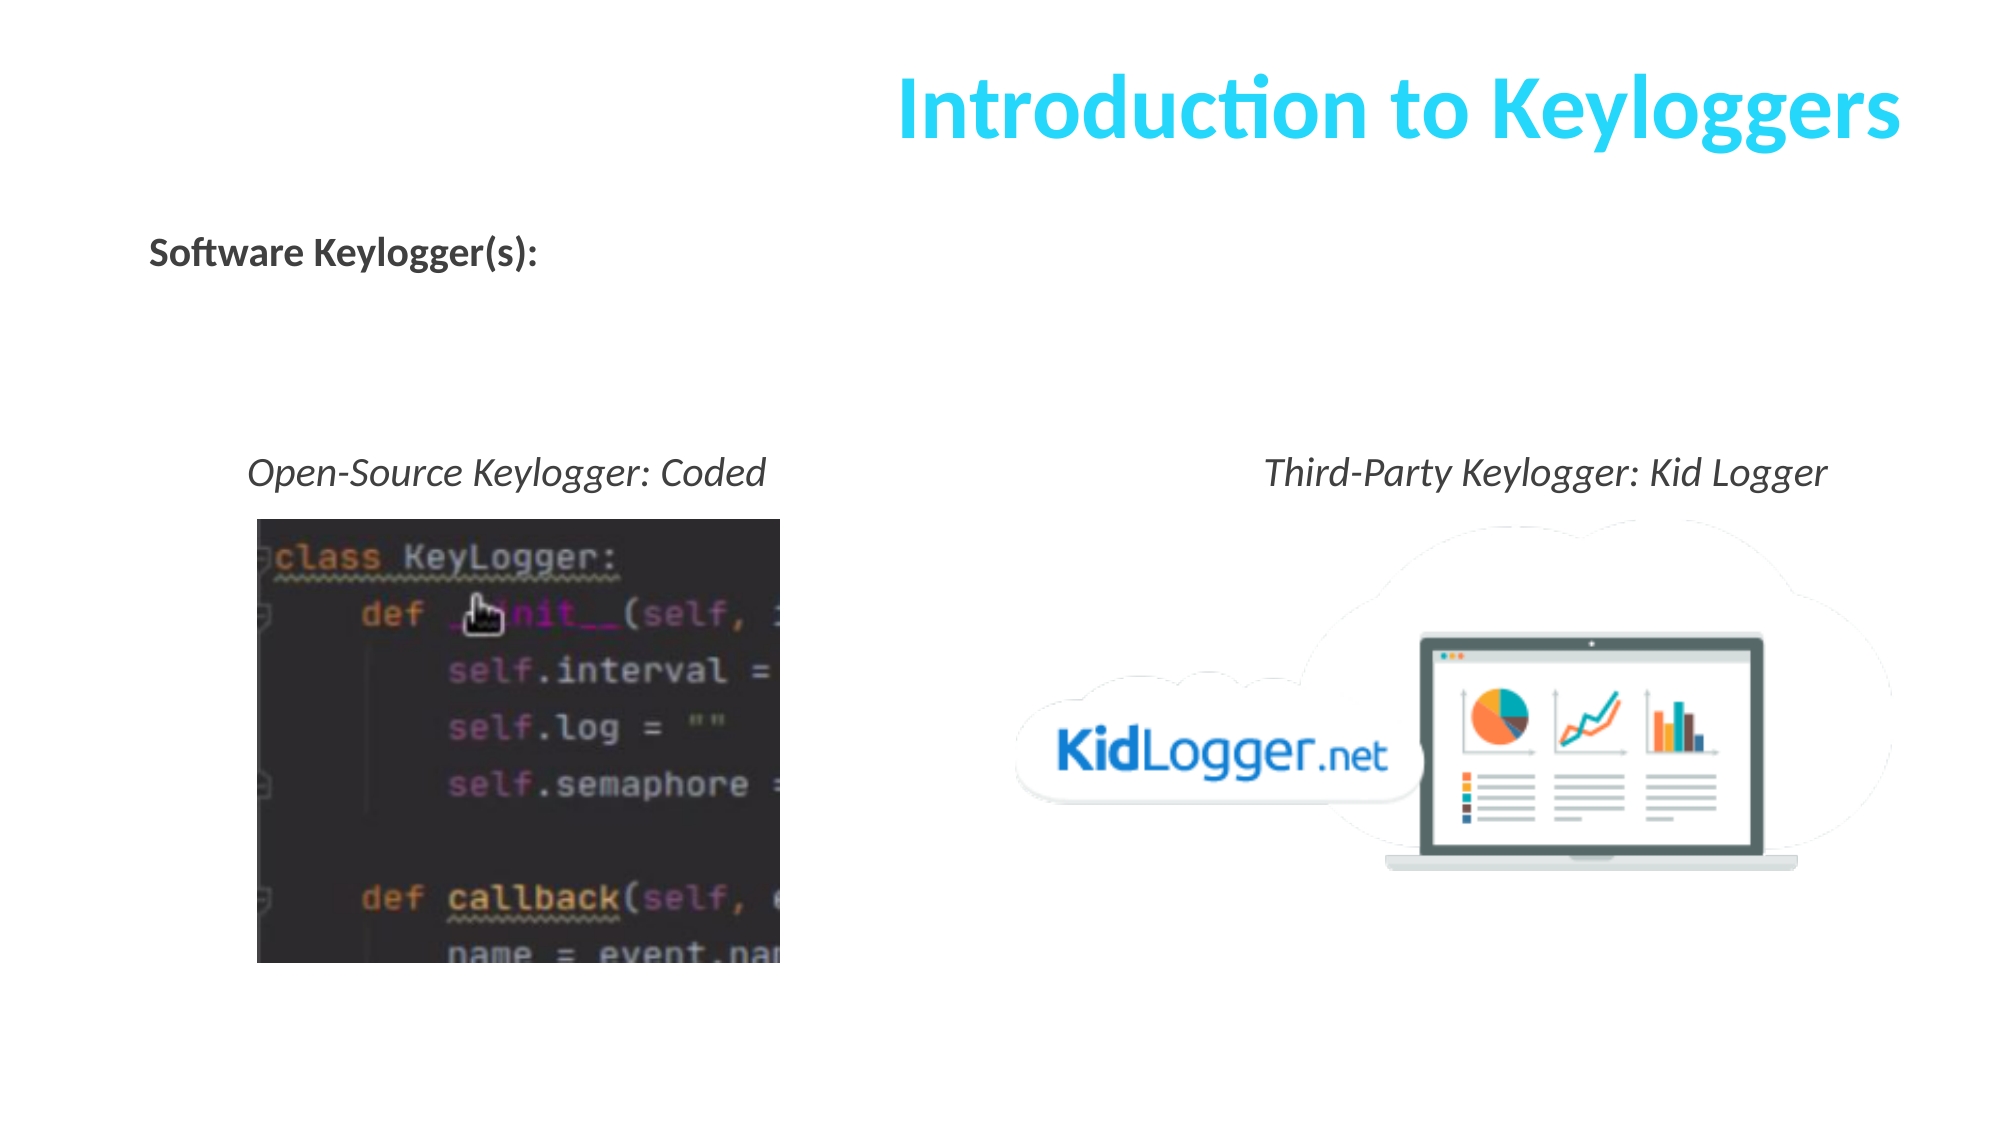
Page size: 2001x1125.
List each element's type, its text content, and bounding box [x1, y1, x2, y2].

text_box Software Keylogger(s): [134, 217, 966, 383]
text_box Introduction to Keyloggers [890, 46, 1964, 157]
picture [257, 519, 780, 963]
picture [1015, 519, 1894, 871]
text_box Third-Party Keylogger: Kid Logger [1248, 437, 1873, 502]
text_box Open-Source Keylogger: Coded [232, 437, 839, 502]
